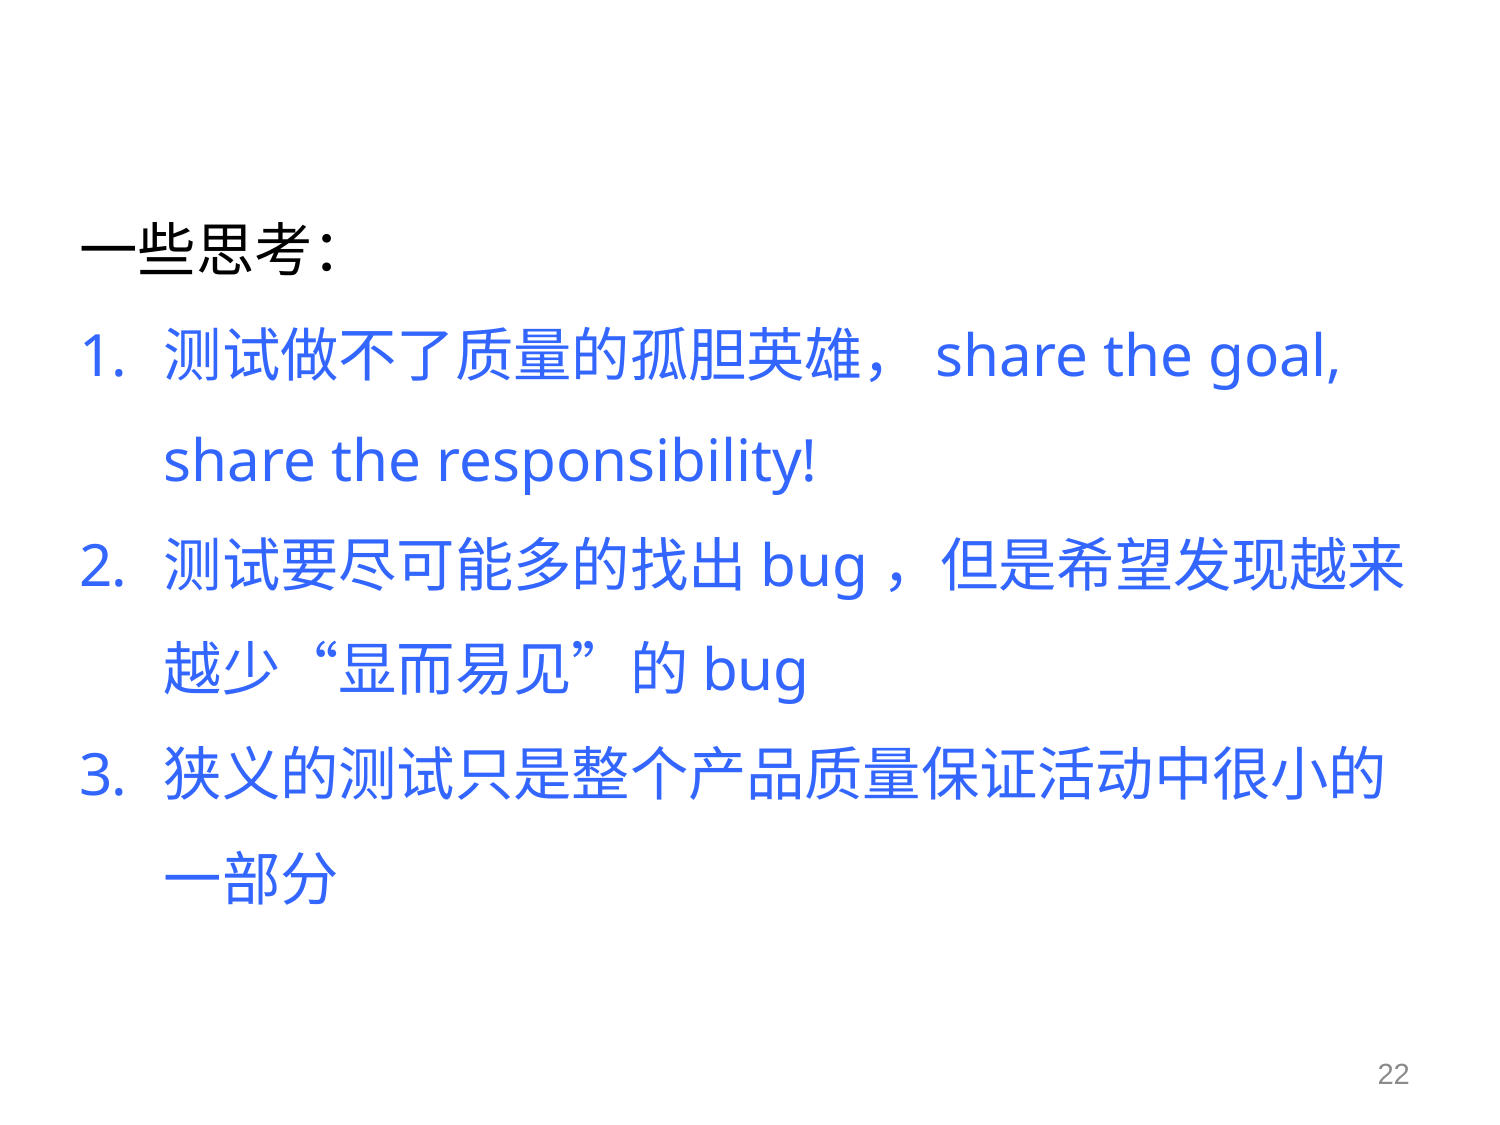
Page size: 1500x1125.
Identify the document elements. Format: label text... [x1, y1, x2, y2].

slide_number 22 [1074, 1042, 1425, 1103]
text_box 一些思考： 测试做不了质量的孤胆英雄，share the goal, share the responsibility! 测试要尽可能多的找出bug，但是希望发现越来越少“显而易见”的bug 狭义的测试只是整个产品质量保证活动中很小的一部分 [64, 184, 1424, 920]
